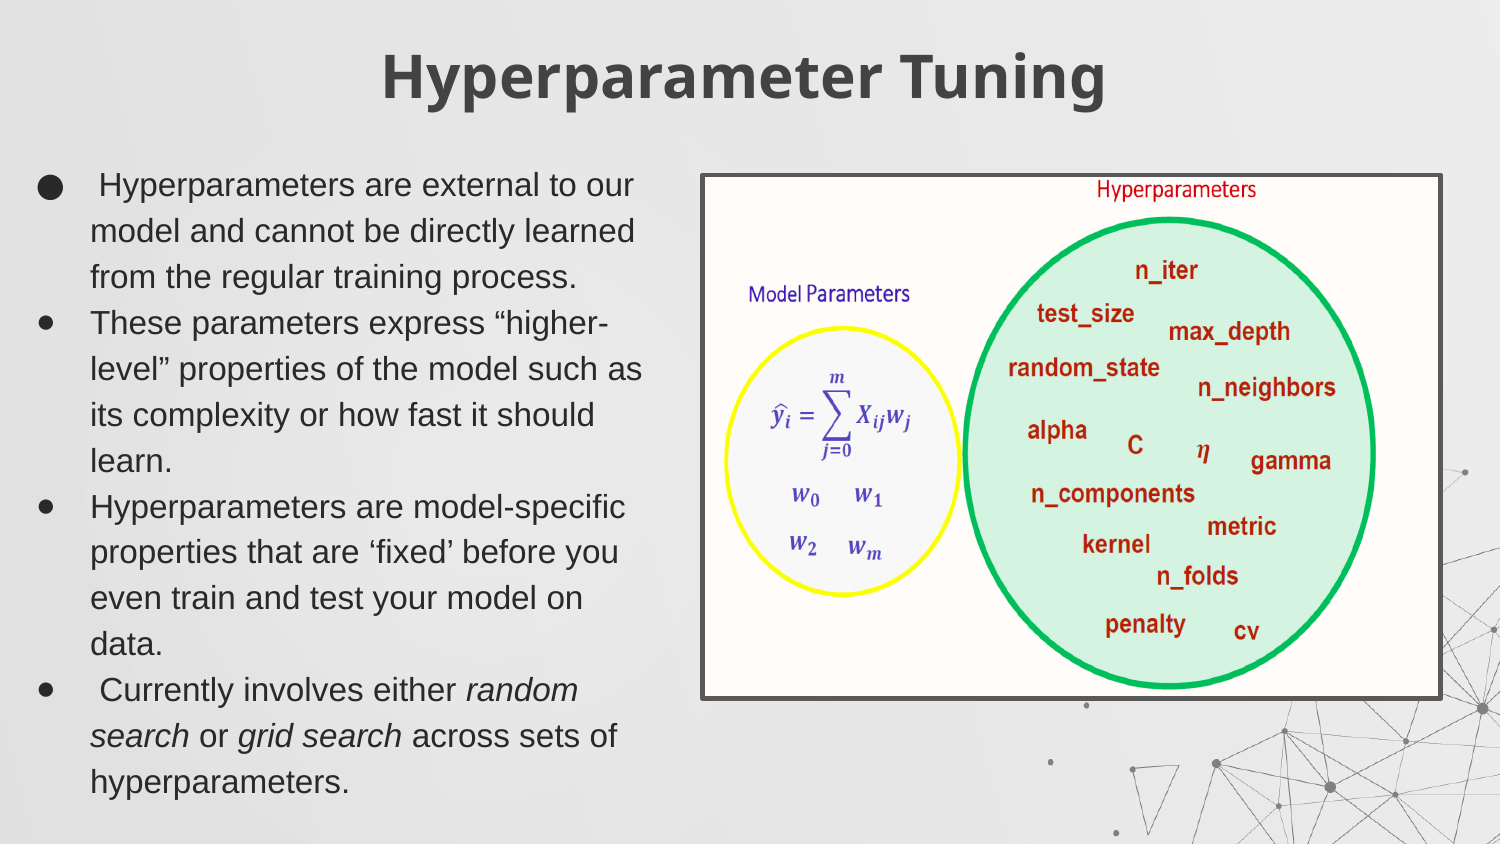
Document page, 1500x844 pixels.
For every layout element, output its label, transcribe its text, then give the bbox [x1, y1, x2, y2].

picture [0, 0, 1500, 844]
picture [704, 177, 1439, 697]
text_box Hyperparameters are external to our model and cannot be directly learned from the regular training process. These parameters express “higher-level” properties of the model such as its complexity or how fast it should learn. Hyperparameters are model-specific properties that are ‘fixed’ before you even train and test your model on data. Currently involves either random search or grid search across sets of hyperparameters. [0, 142, 678, 829]
title Hyperparameter Tuning [198, 23, 1290, 178]
